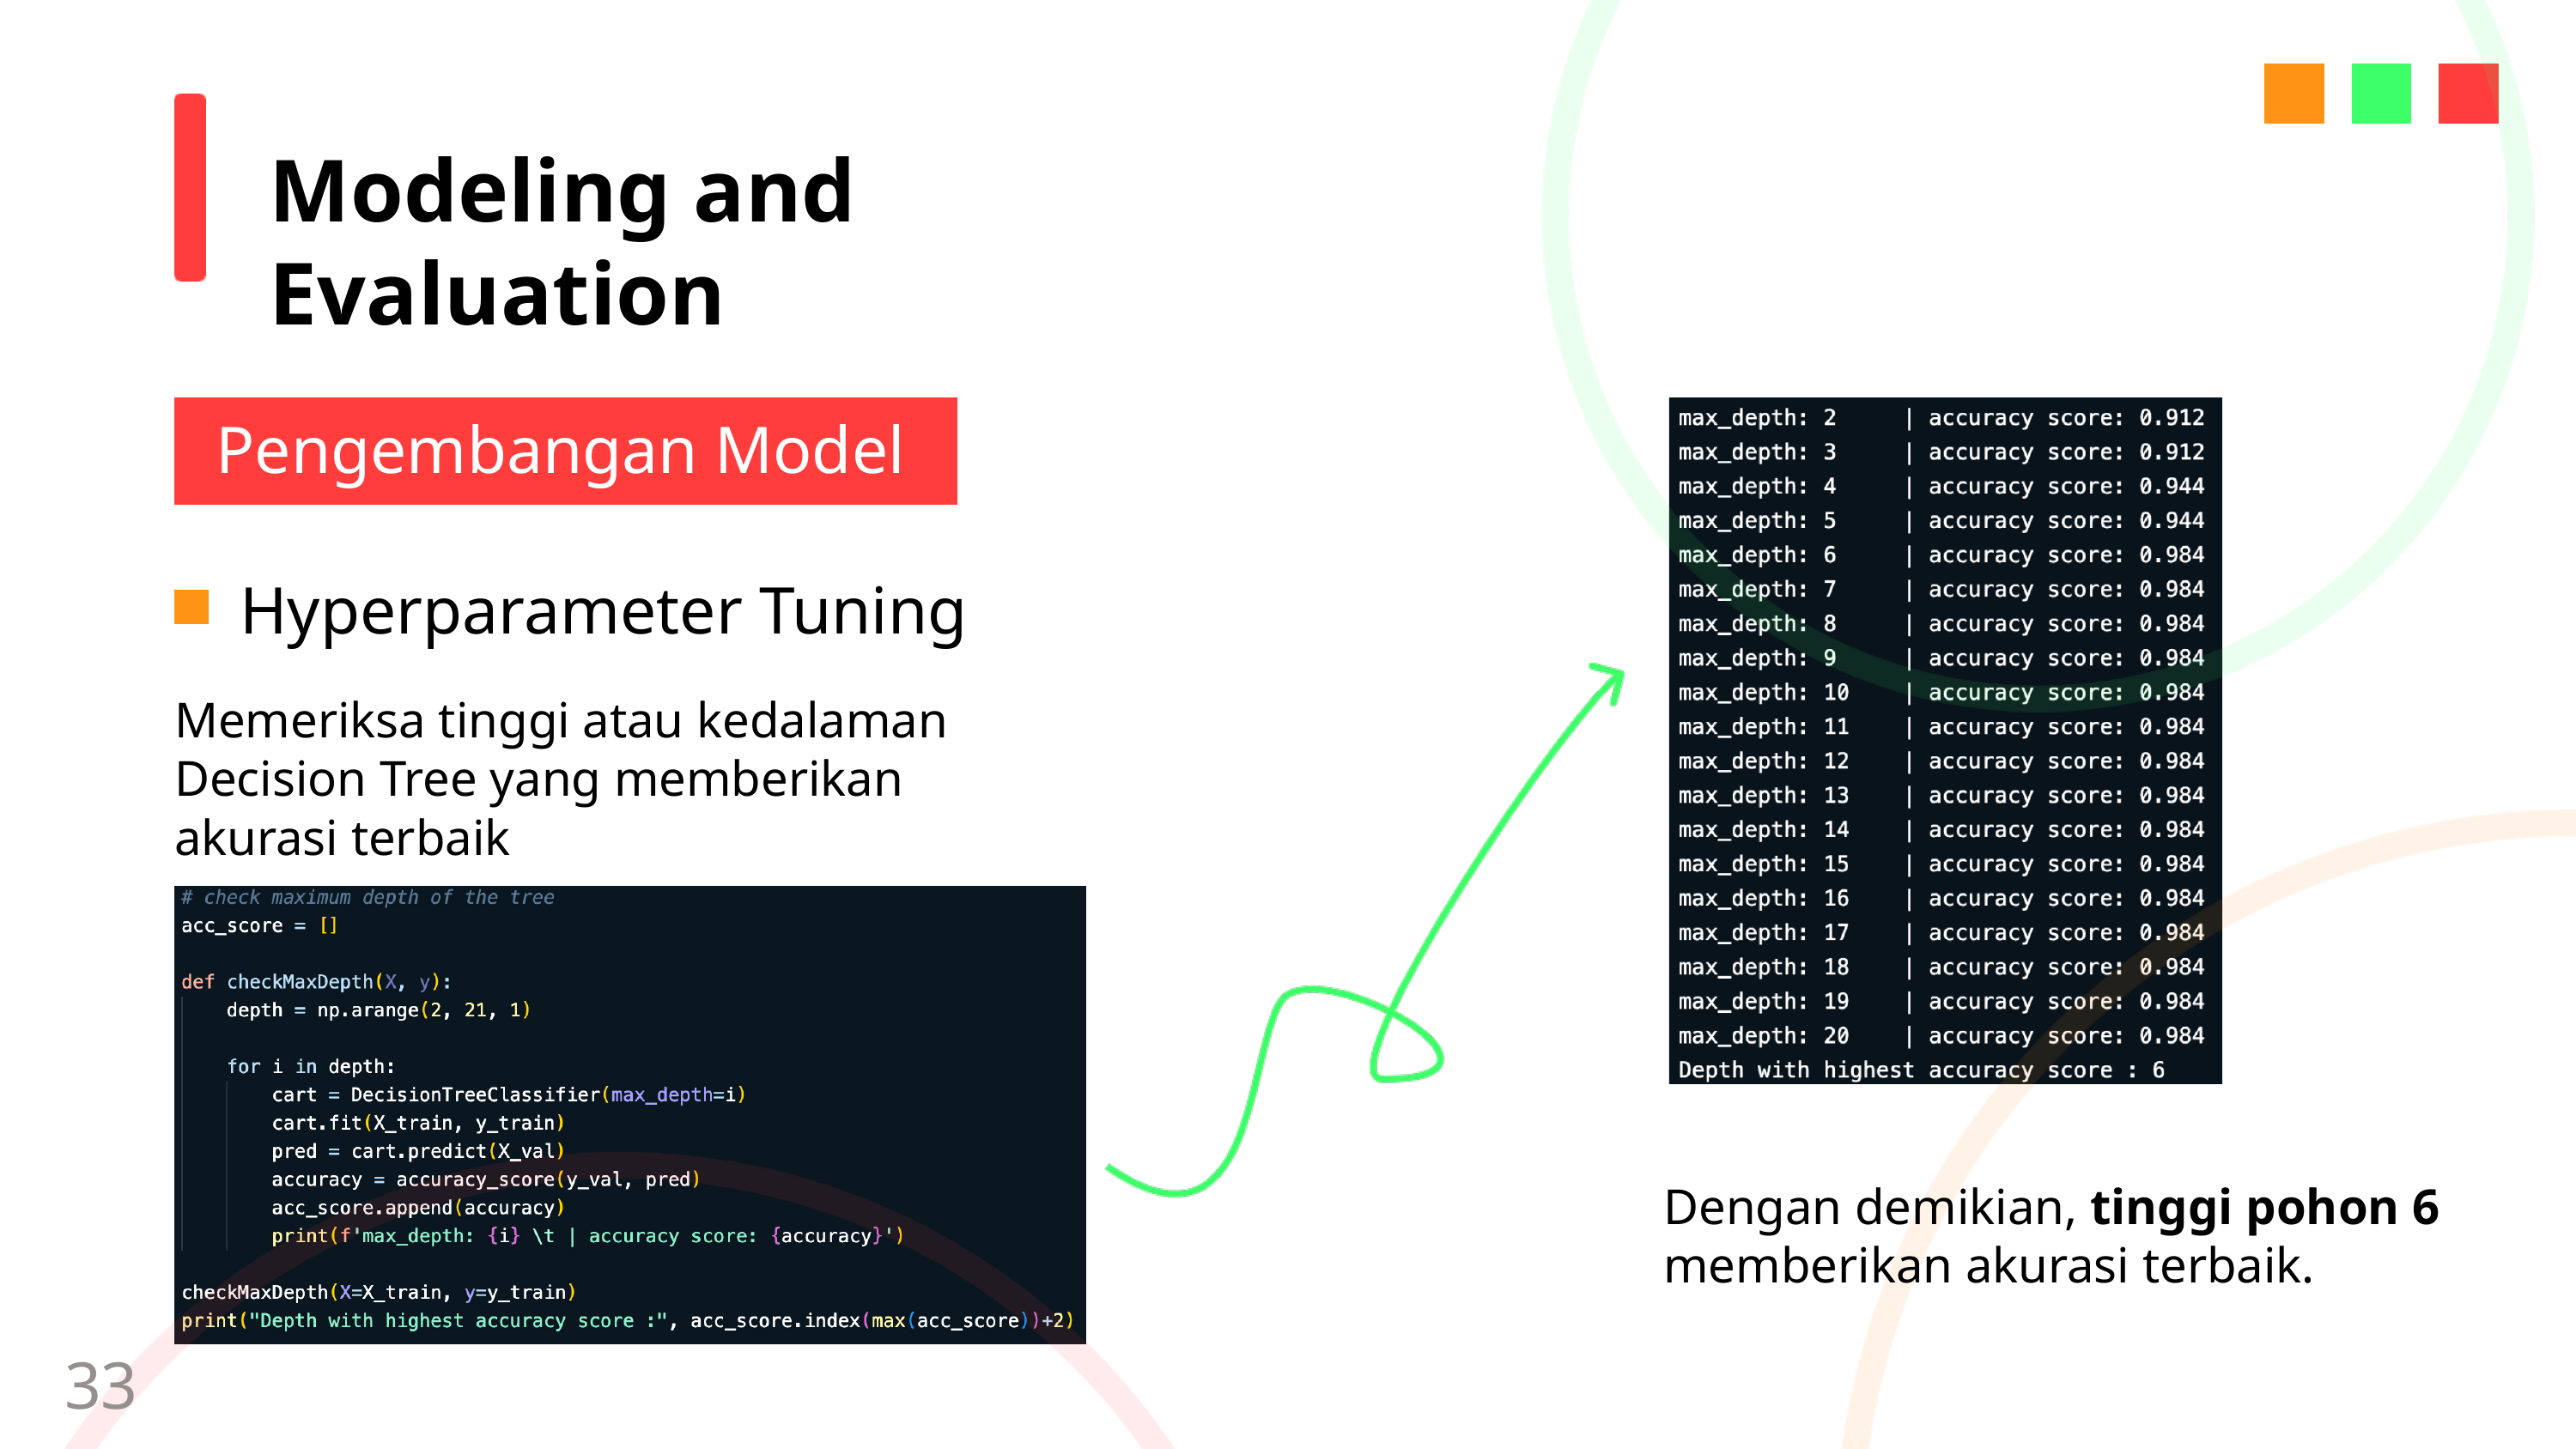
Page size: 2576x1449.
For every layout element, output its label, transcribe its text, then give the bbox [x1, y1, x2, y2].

picture [174, 590, 209, 624]
text_box Memeriksa tinggi atau kedalaman Decision Tree yang memberikan akurasi terbaik [174, 688, 961, 879]
picture [174, 397, 957, 505]
text_box Hyperparameter Tuning [240, 568, 1049, 647]
text_box Dengan demikian, tinggi pohon 6 memberikan akurasi terbaik. [1663, 1174, 1835, 1366]
picture [174, 94, 206, 282]
text_box Modeling and Evaluation [270, 135, 1304, 239]
picture [0, 0, 2576, 1449]
